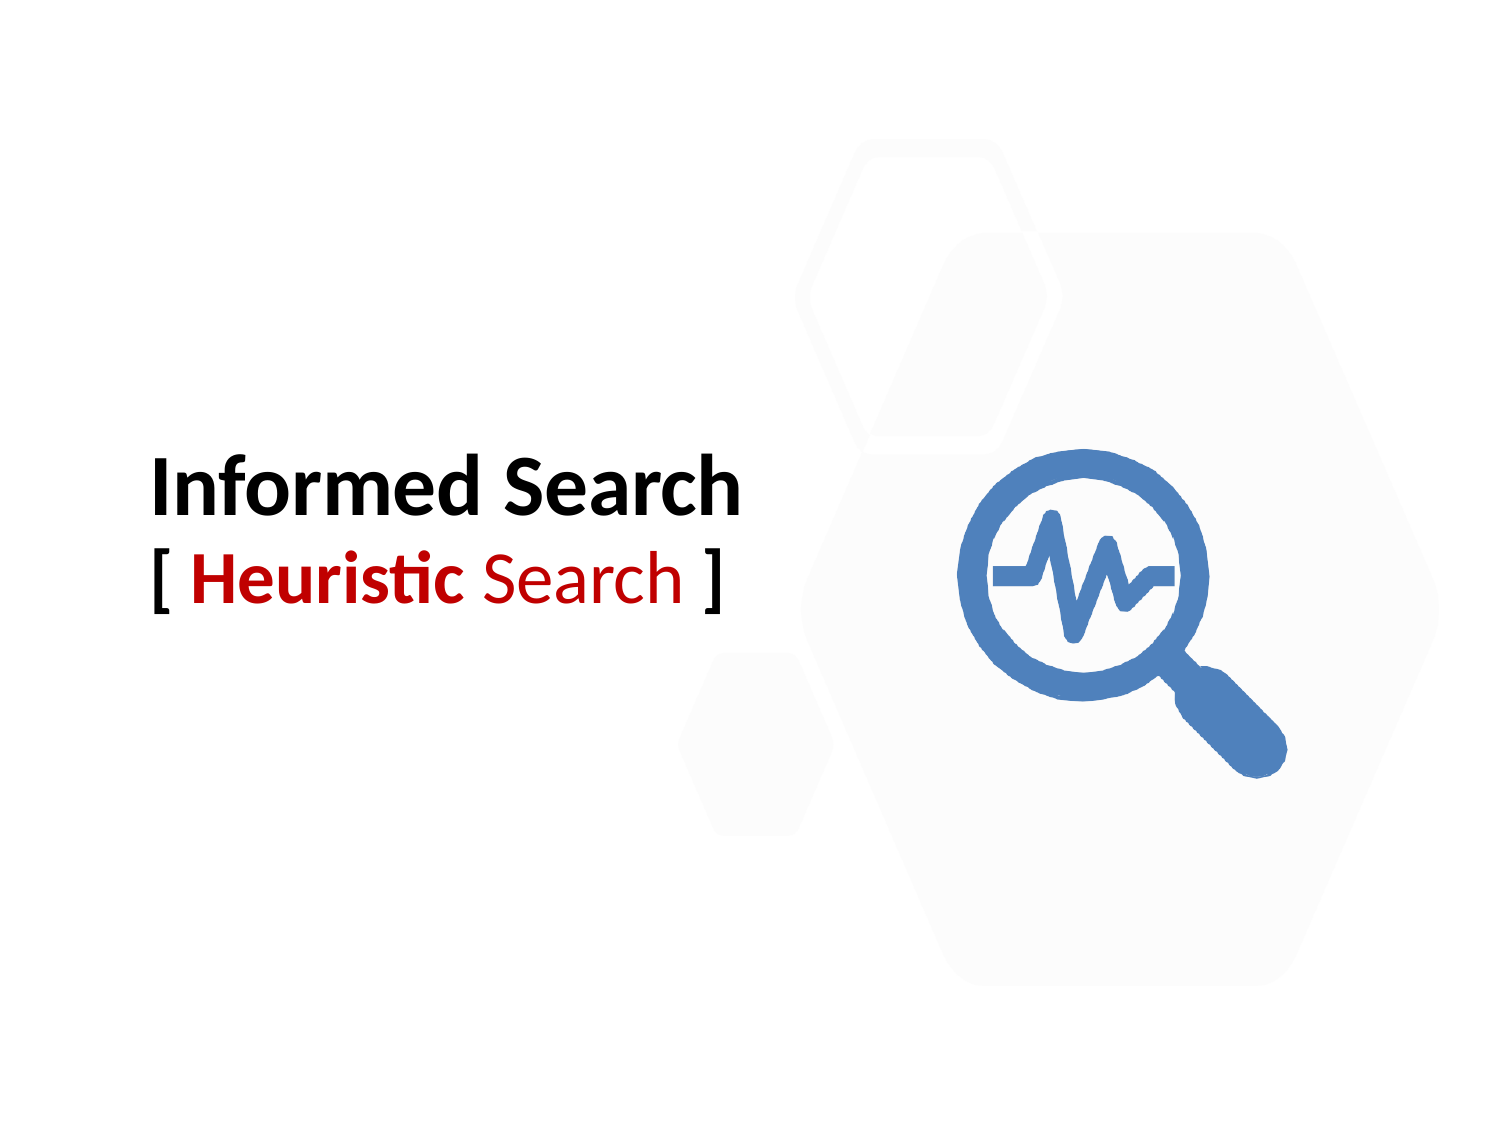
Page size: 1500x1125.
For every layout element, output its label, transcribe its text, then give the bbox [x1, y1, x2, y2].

picture [677, 139, 1440, 986]
title Informed Search [ Heuristic Search ] [147, 429, 672, 620]
